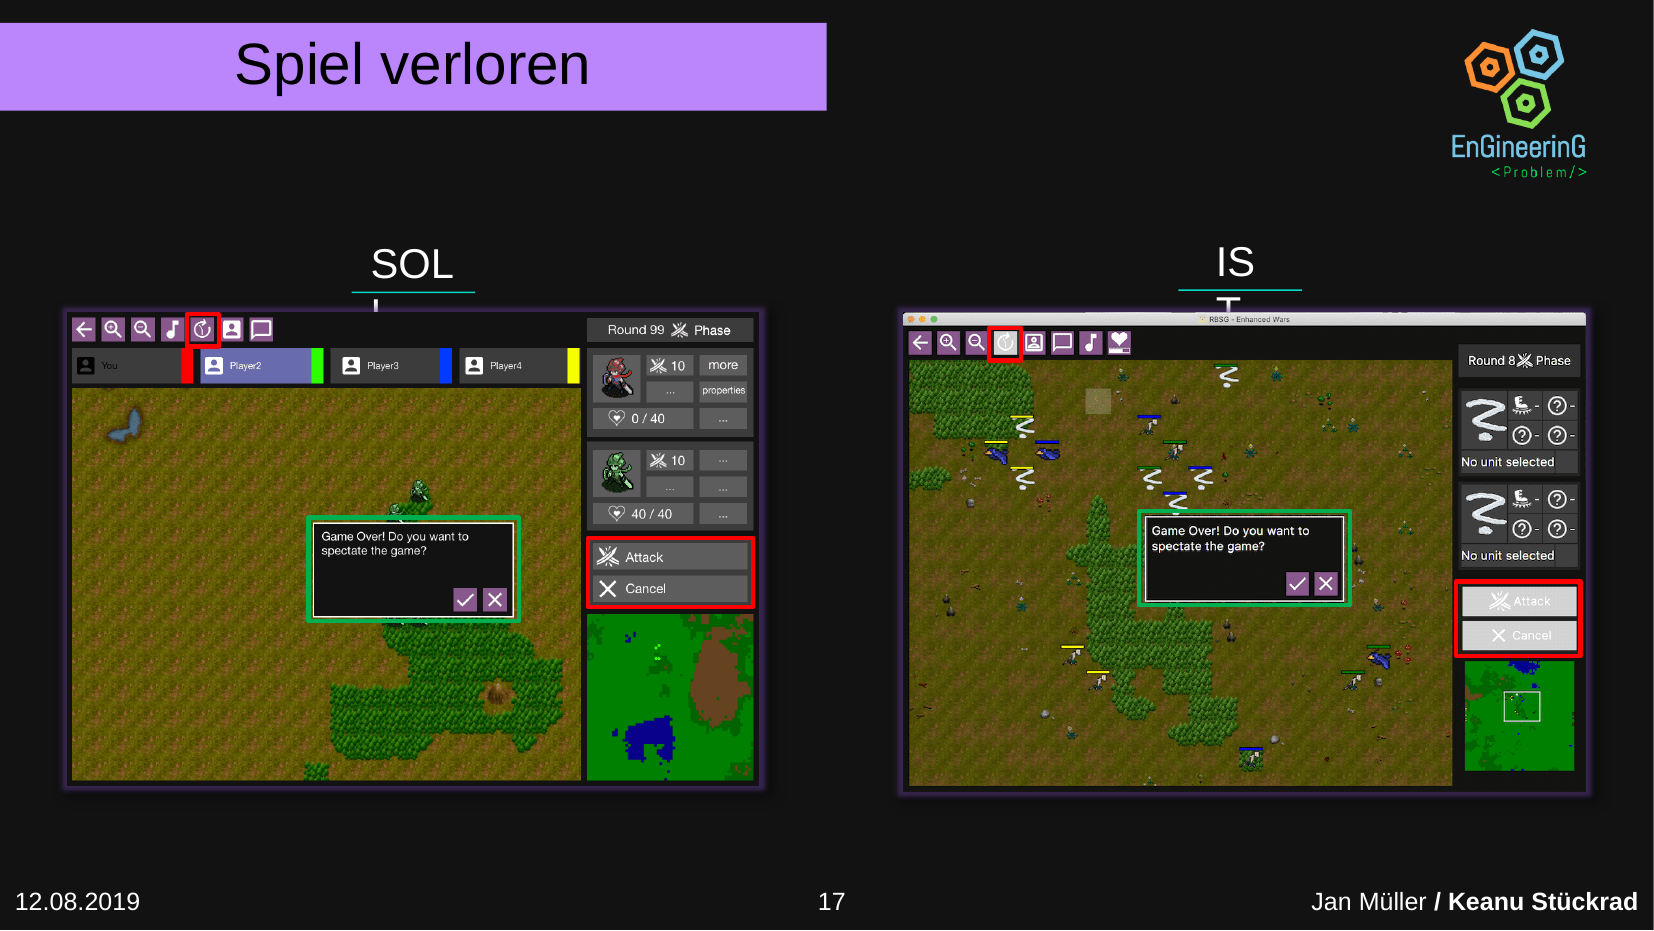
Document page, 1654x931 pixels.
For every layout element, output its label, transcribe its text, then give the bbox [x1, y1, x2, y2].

text_box Soll [355, 229, 480, 302]
picture [1382, 29, 1654, 185]
text_box Ist [1201, 227, 1293, 288]
picture [902, 312, 1586, 792]
text_box Spiel verloren [0, 22, 827, 111]
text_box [0, 877, 1654, 931]
picture [67, 312, 760, 786]
